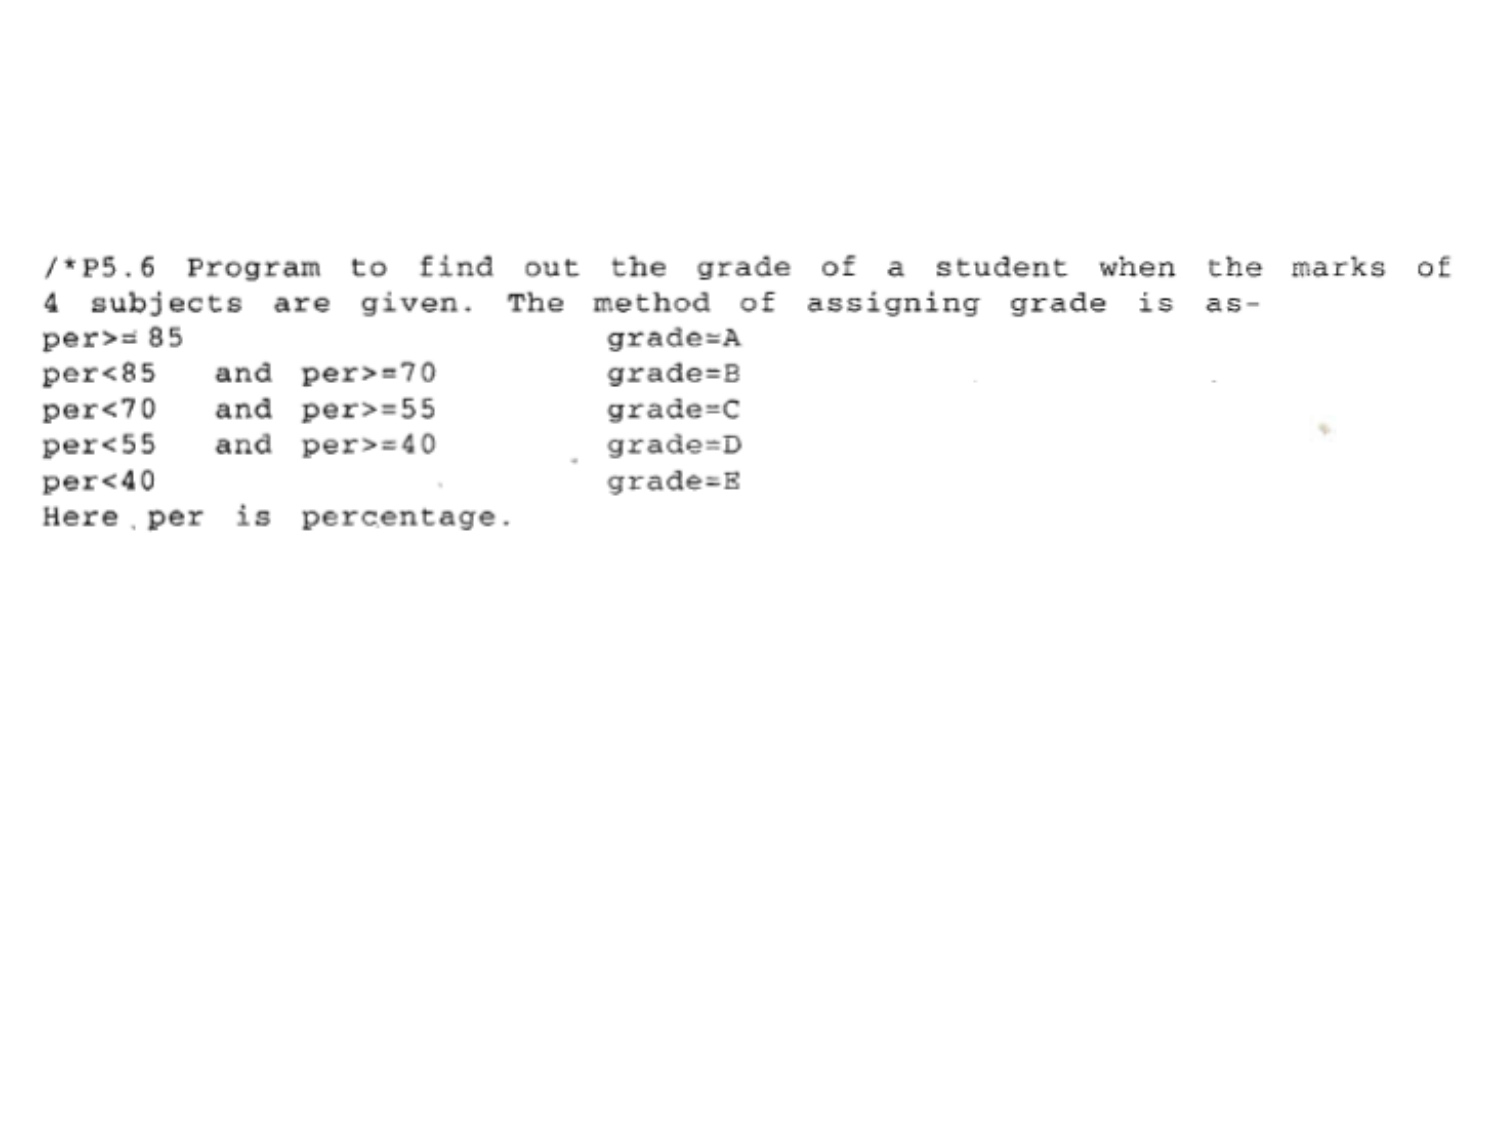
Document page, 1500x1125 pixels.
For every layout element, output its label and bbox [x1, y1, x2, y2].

list [17, 231, 1470, 540]
